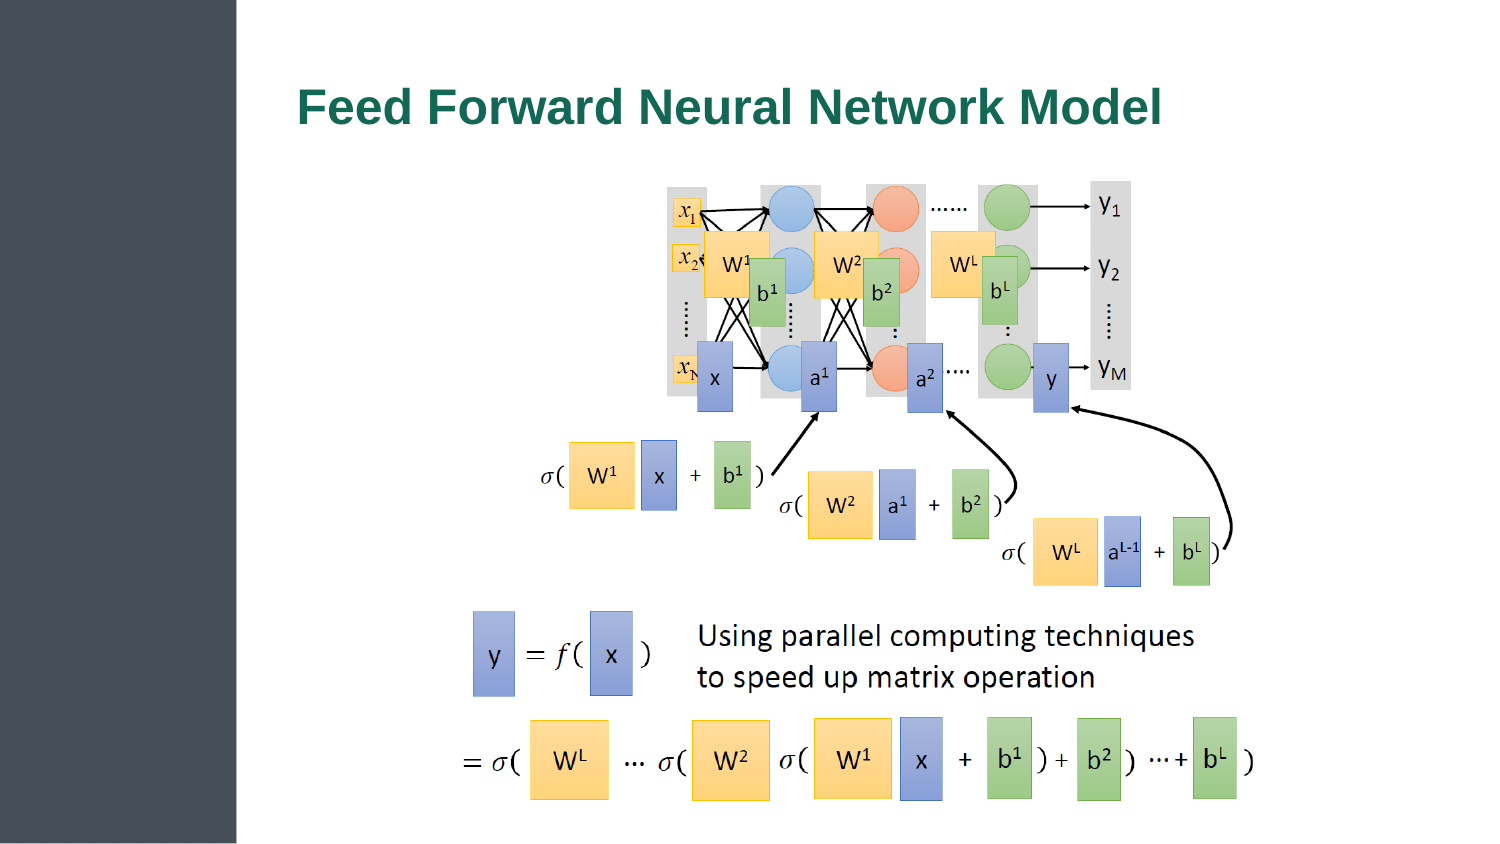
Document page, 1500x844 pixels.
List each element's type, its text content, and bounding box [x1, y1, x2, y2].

title Feed Forward Neural Network Model [281, 33, 1425, 175]
picture [0, 0, 1500, 844]
